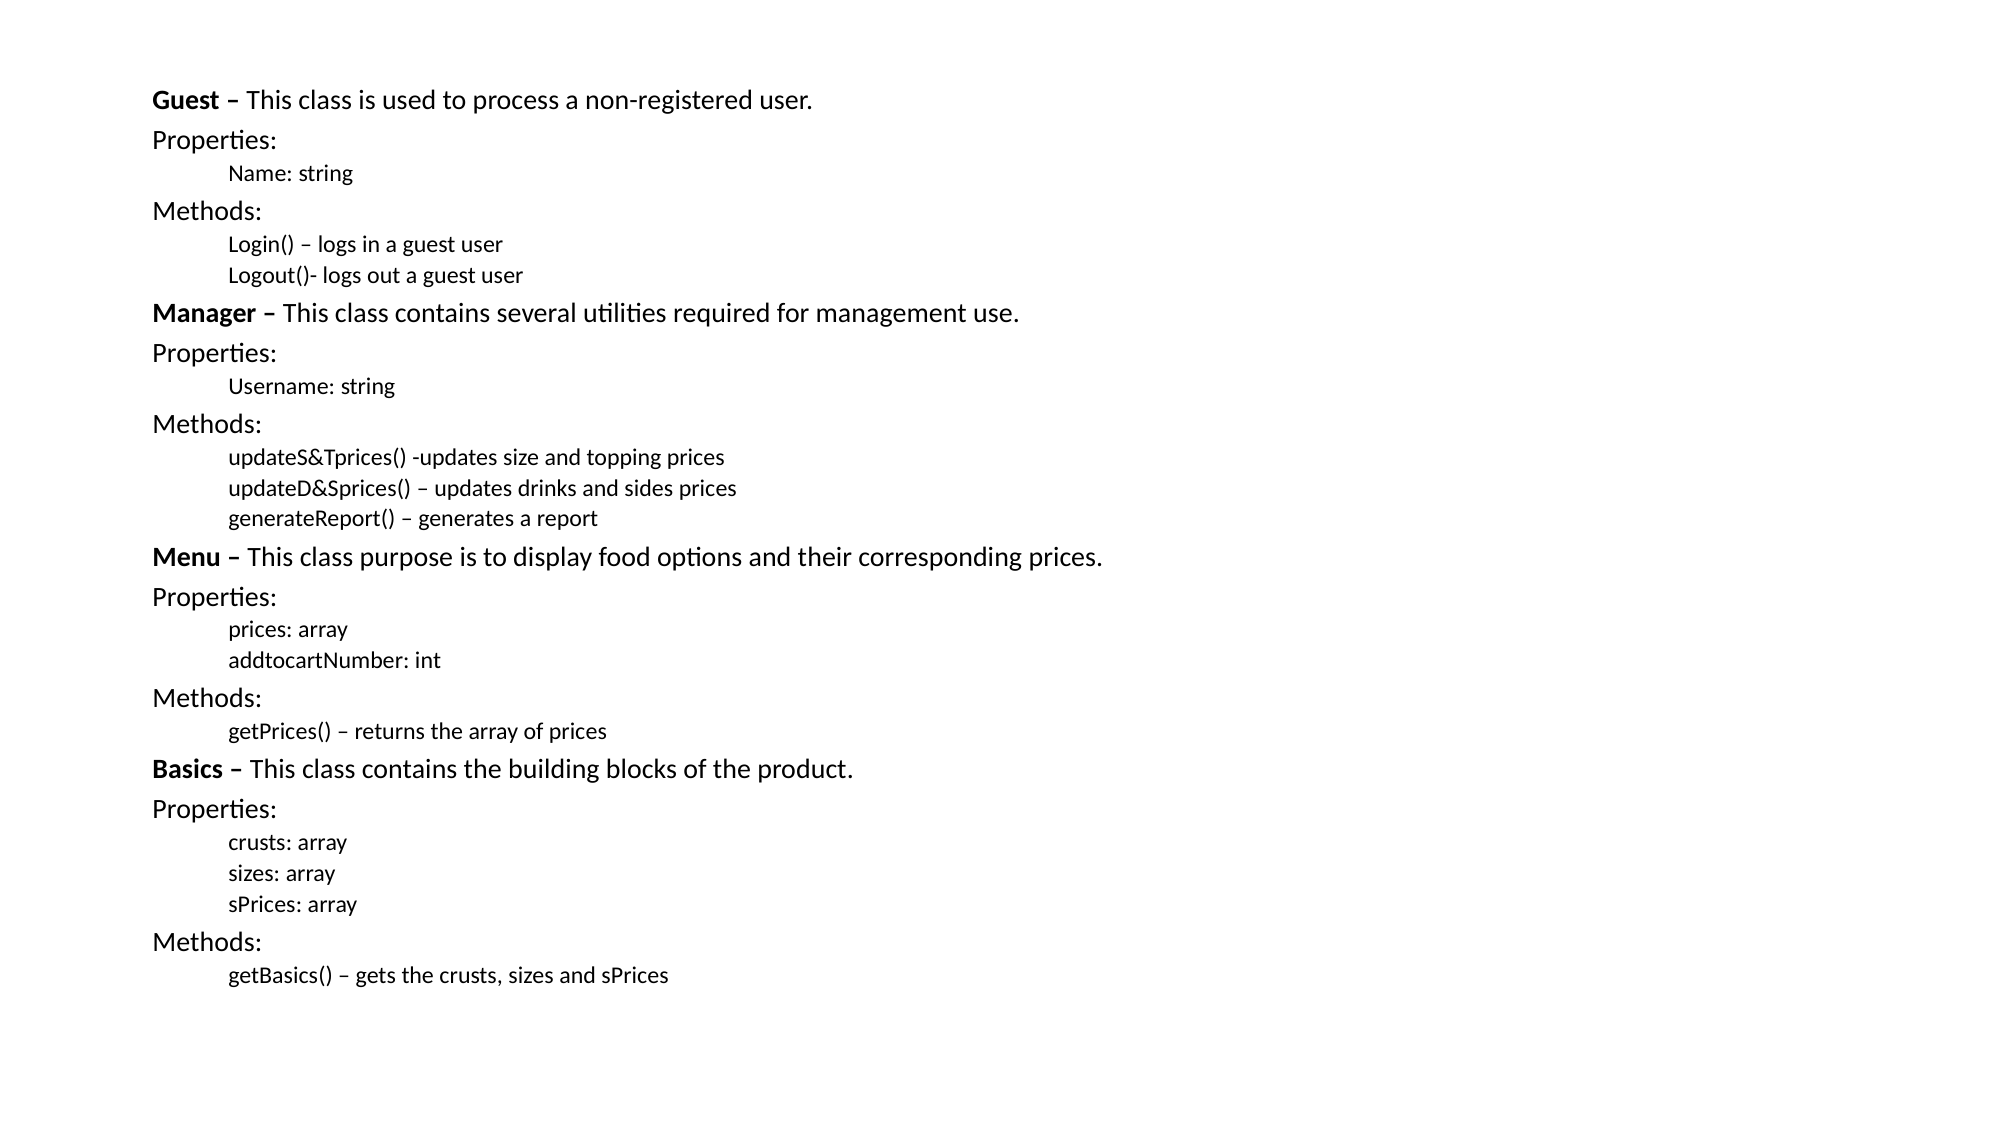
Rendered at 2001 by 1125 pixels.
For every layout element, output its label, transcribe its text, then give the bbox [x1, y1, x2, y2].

list Guest – This class is used to process a non-registered user. Properties: Name: string Methods: Login() – logs in a guest user Logout()- logs out a guest user Manager – This class contains several utilities required for management use. Properties: Username: string Methods: updateS&Tprices() -updates size and topping prices updateD&Sprices() – updates drinks and sides prices generateReport() – generates a report Menu – This class purpose is to display food options and their corresponding prices. Properties: prices: array addtocartNumber: int Methods: getPrices() – returns the array of prices Basics – This class contains the building blocks of the product. Properties: crusts: array sizes: array sPrices: array Methods: getBasics() – gets the crusts, sizes and sPrices [137, 78, 1863, 1014]
